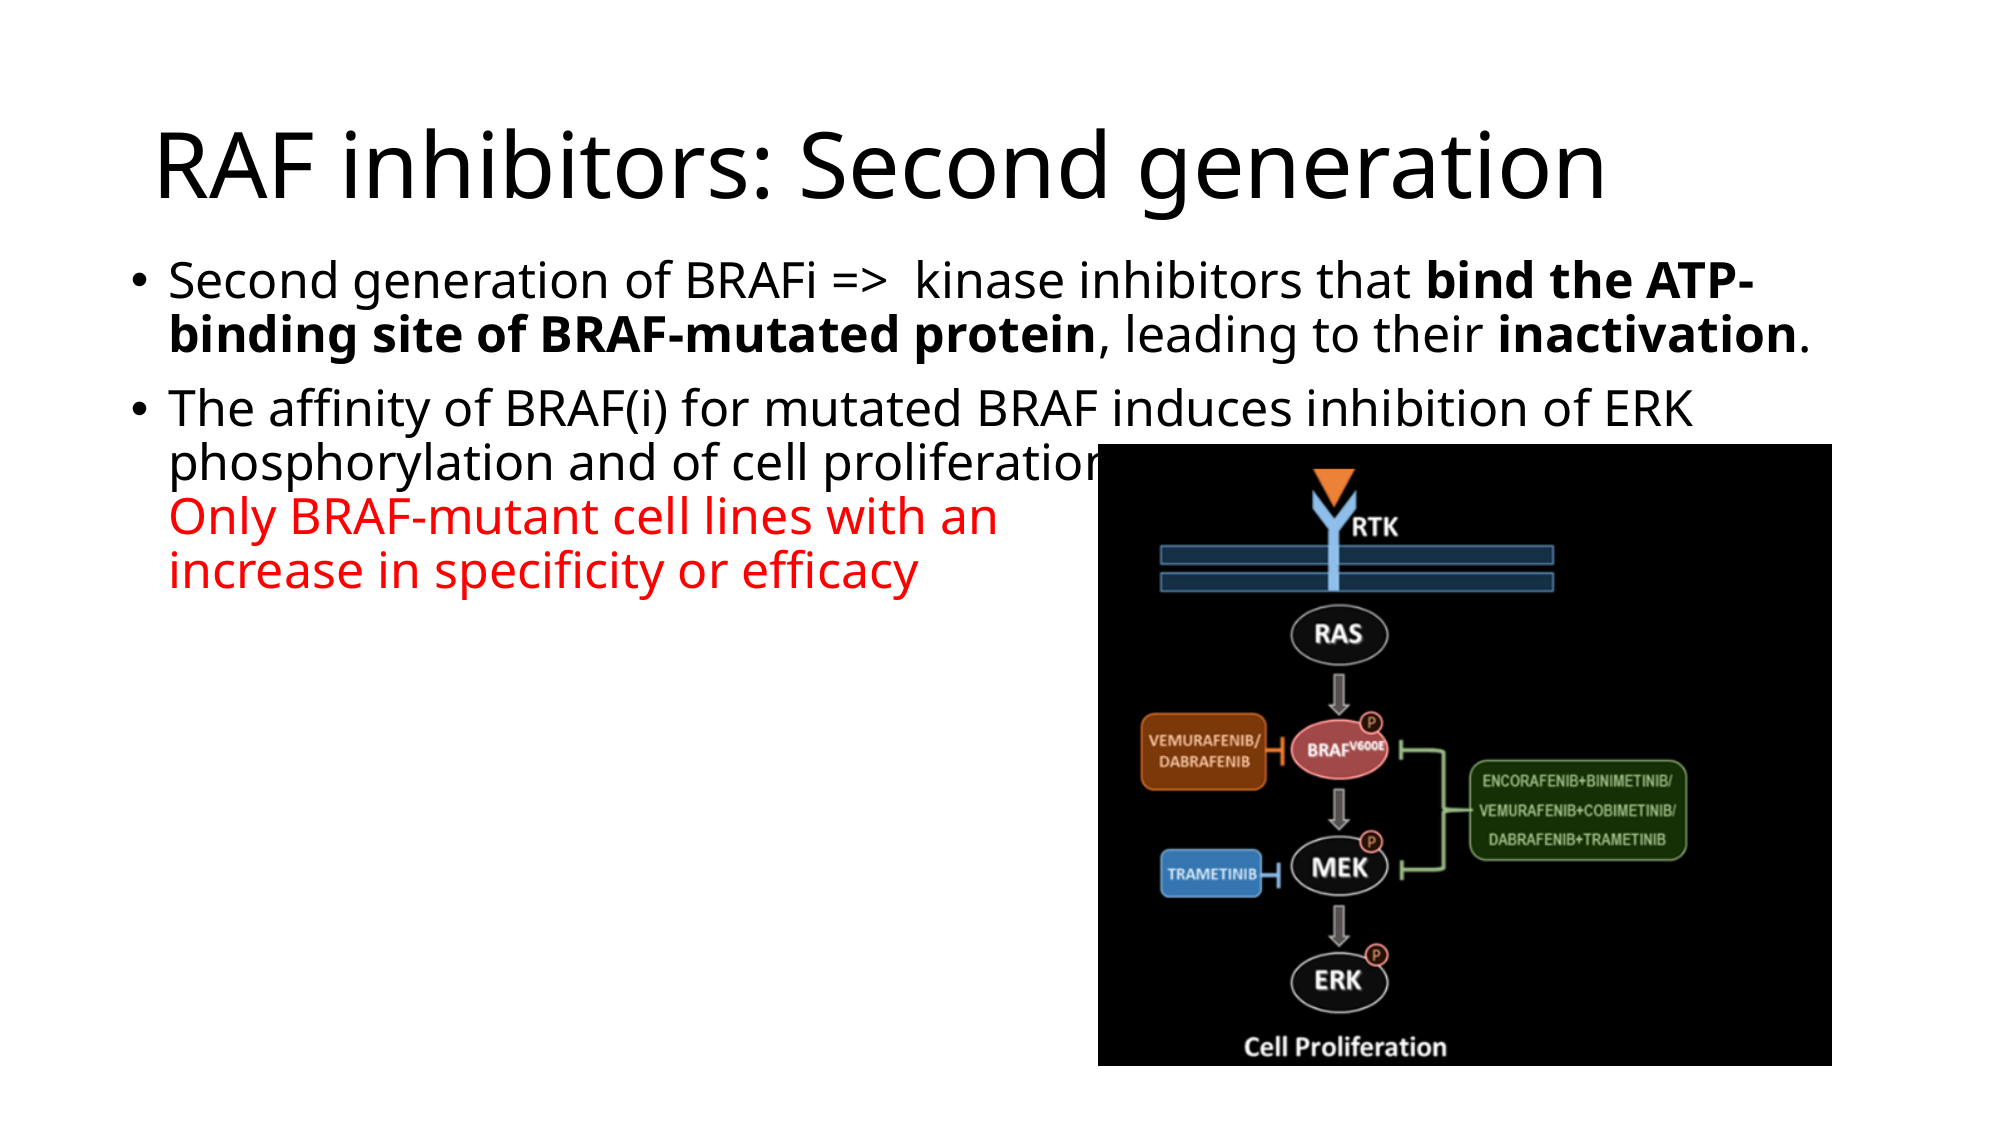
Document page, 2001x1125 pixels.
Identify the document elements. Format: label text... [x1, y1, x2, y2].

list Second generation of BRAFi => kinase inhibitors that bind the ATP-binding site of BRAF-mutated protein, leading to their inactivation. The affinity of BRAF(i) for mutated BRAF induces inhibition of ERK phosphorylation and of cell proliferation Only BRAF-mutant cell lines with an increase in specificity or efficacy [115, 247, 1885, 1000]
title RAF inhibitors: Second generation [137, 59, 1863, 247]
picture [1098, 444, 1832, 1066]
